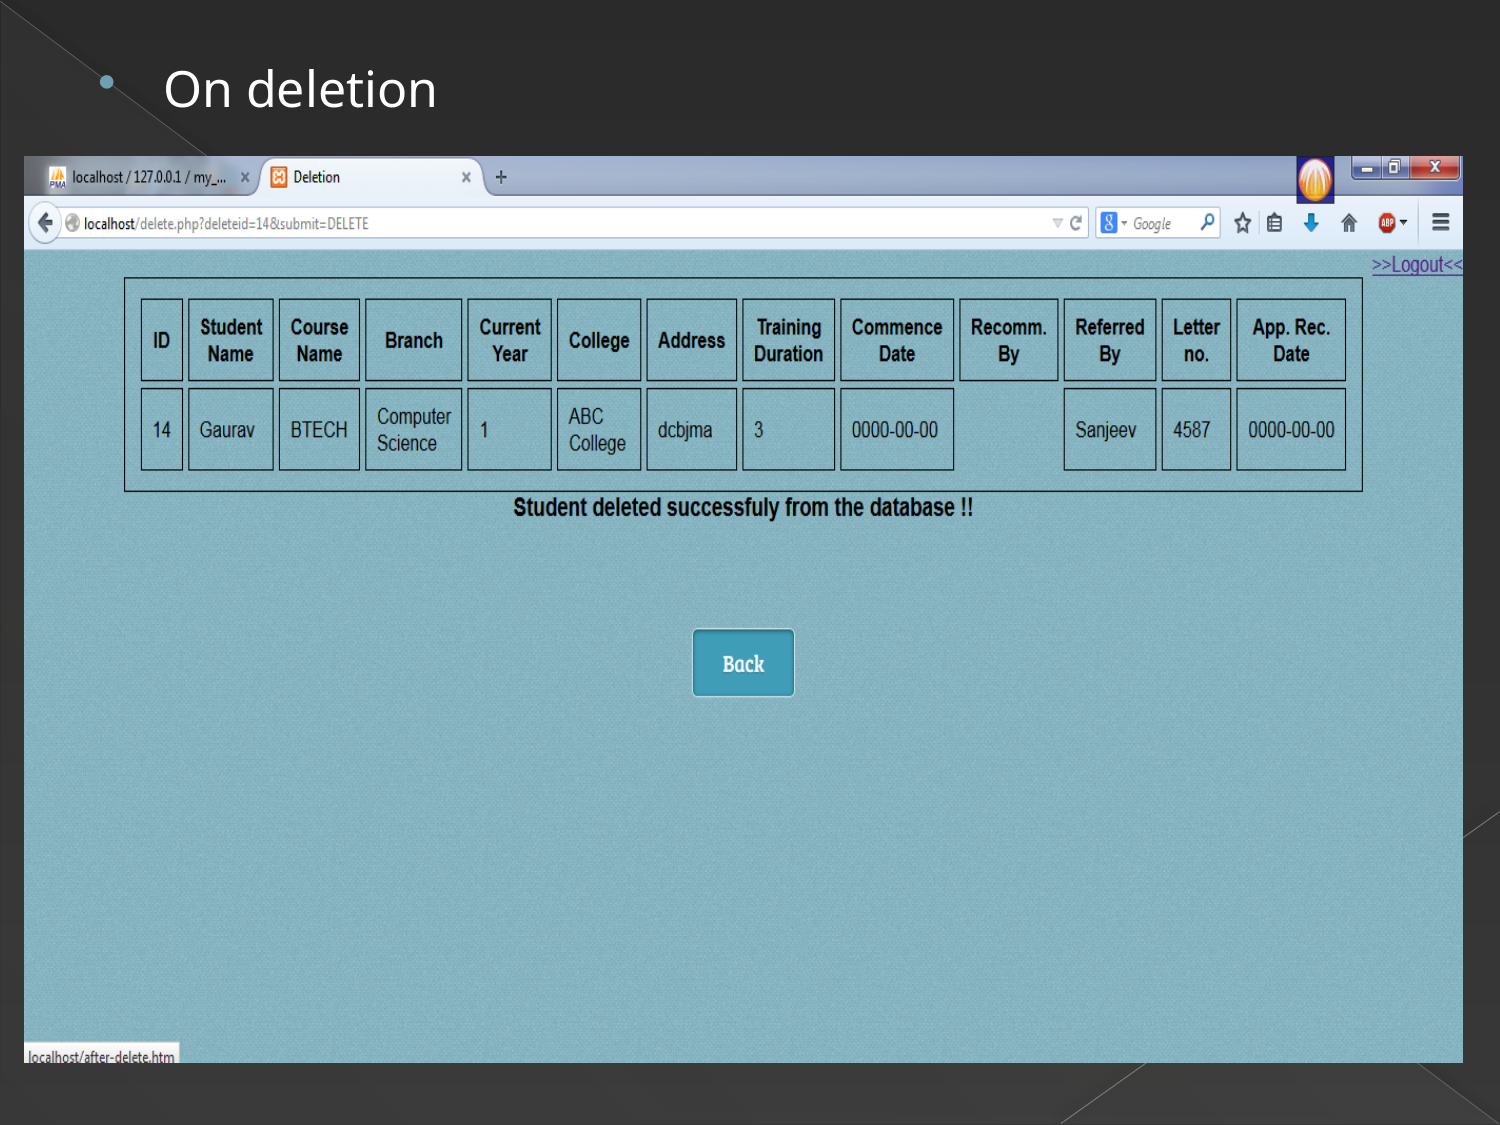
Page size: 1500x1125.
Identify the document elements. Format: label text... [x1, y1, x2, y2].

list On deletion [75, 50, 1425, 142]
picture [24, 155, 1463, 1063]
